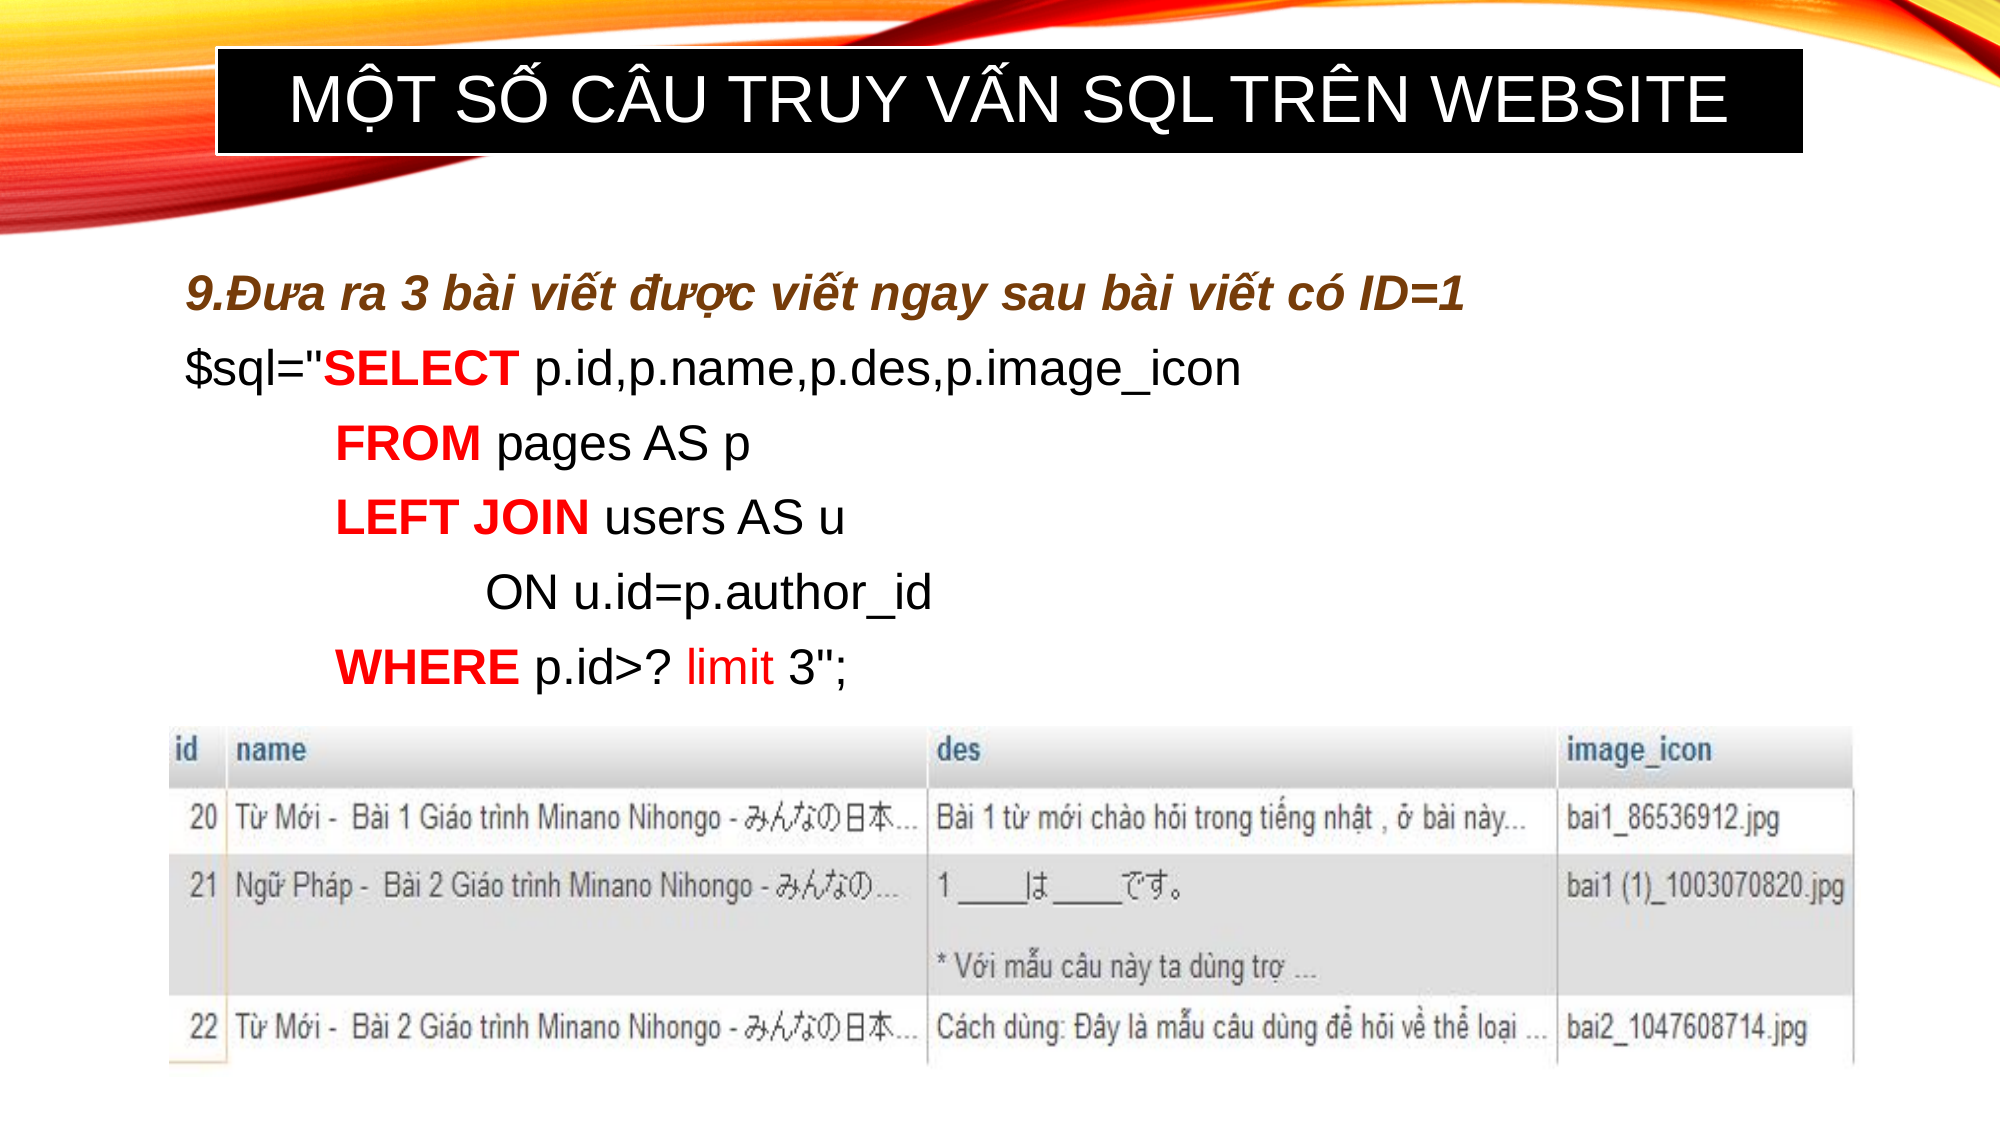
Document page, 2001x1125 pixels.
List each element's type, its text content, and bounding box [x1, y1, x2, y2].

list 9.Đưa ra 3 bài viết được viết ngay sau bài viết có ID=1 $sql="SELECT p.id,p.name,p.des,p.image_icon FROM pages AS p LEFT JOIN users AS u ON u.id=p.author_id WHERE p.id>? limit 3"; [169, 259, 2000, 921]
picture [169, 726, 1861, 1078]
text_box Một số câu truy vấn SQL trên website [215, 46, 1806, 156]
picture [0, 0, 2000, 237]
